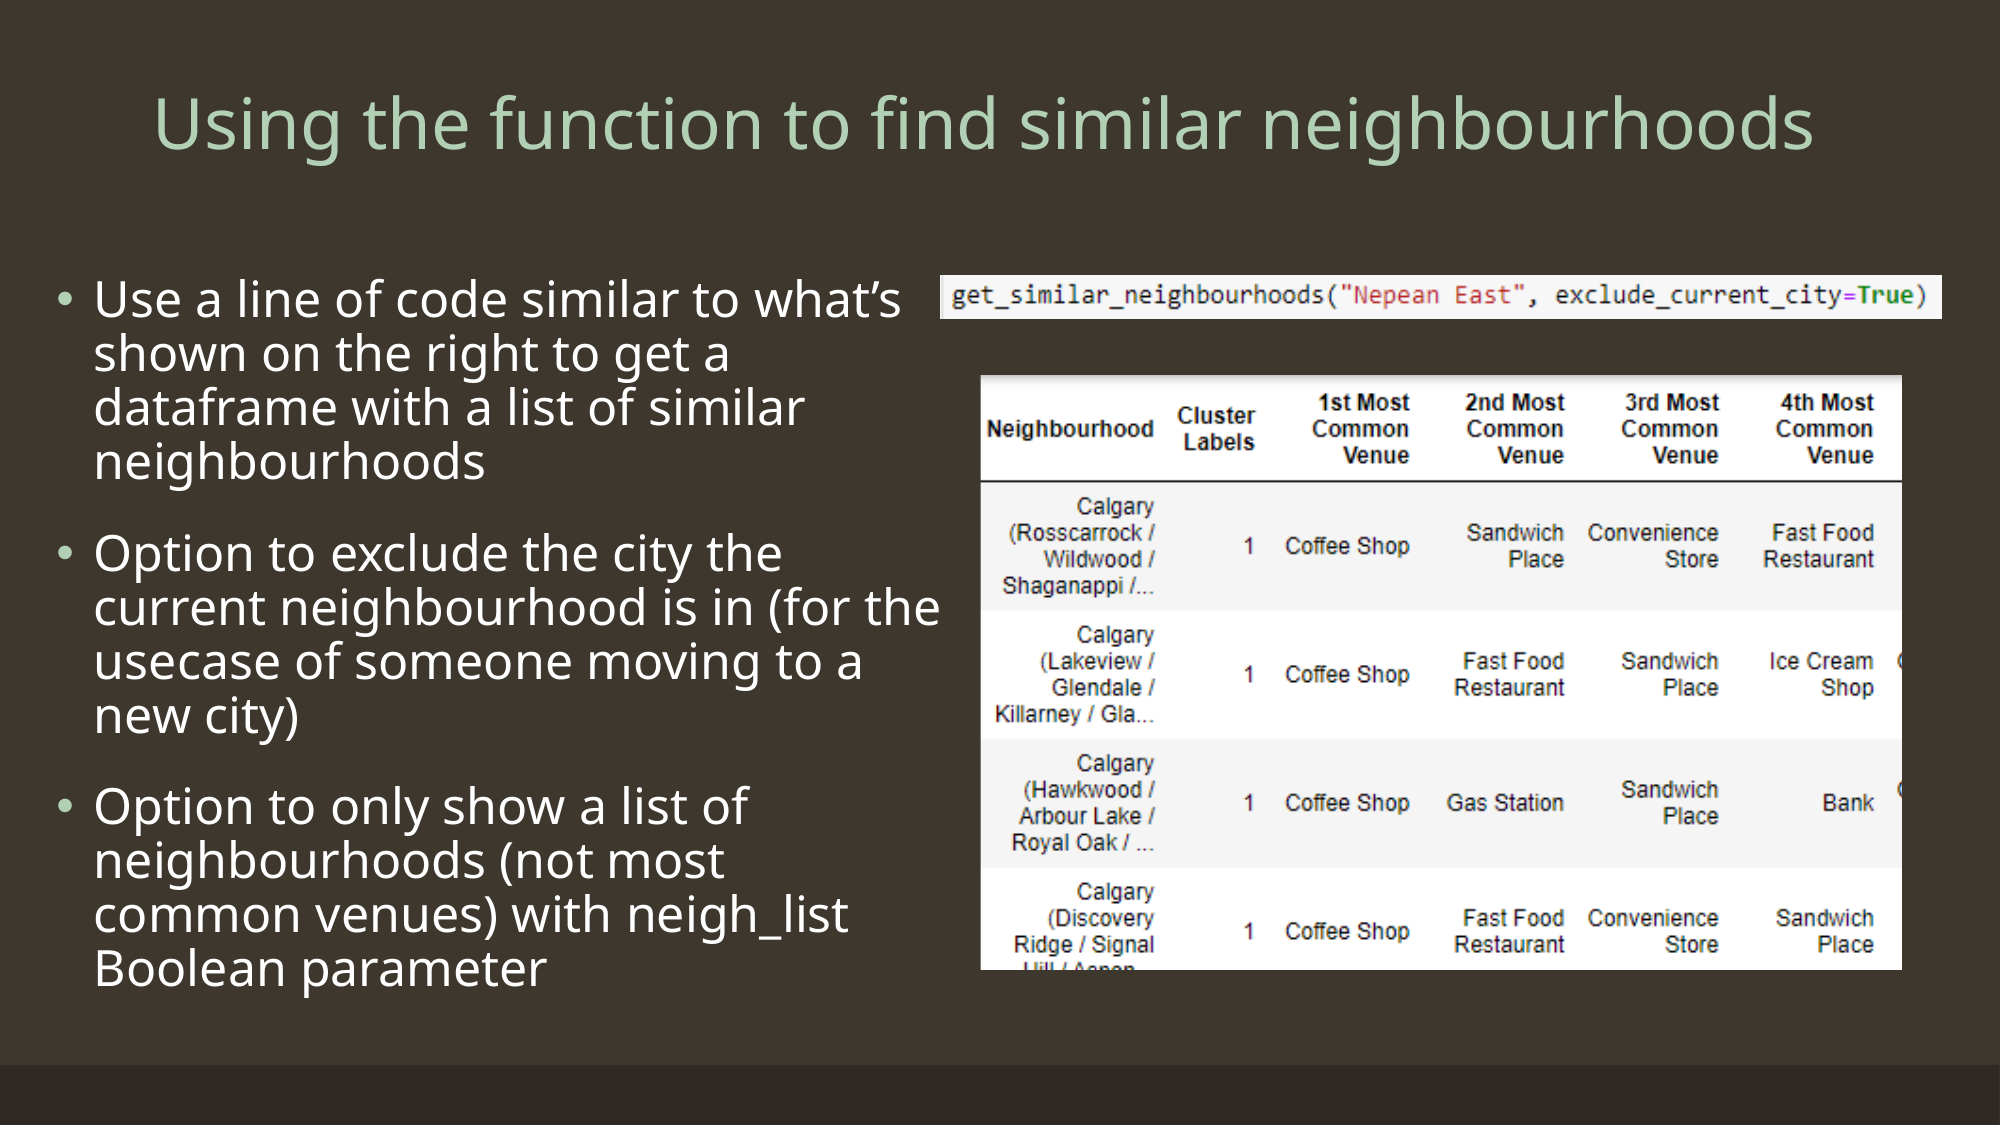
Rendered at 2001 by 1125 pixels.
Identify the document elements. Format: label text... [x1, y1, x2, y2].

list Use a line of code similar to what’s shown on the right to get a dataframe with a list of similar neighbourhoods Option to exclude the city the current neighbourhood is in (for the usecase of someone moving to a new city) Option to only show a list of neighbourhoods (not most common venues) with neigh_list Boolean parameter [41, 267, 963, 1016]
title Using the function to find similar neighbourhoods [137, 59, 1863, 173]
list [940, 275, 1942, 319]
picture [980, 375, 1902, 970]
